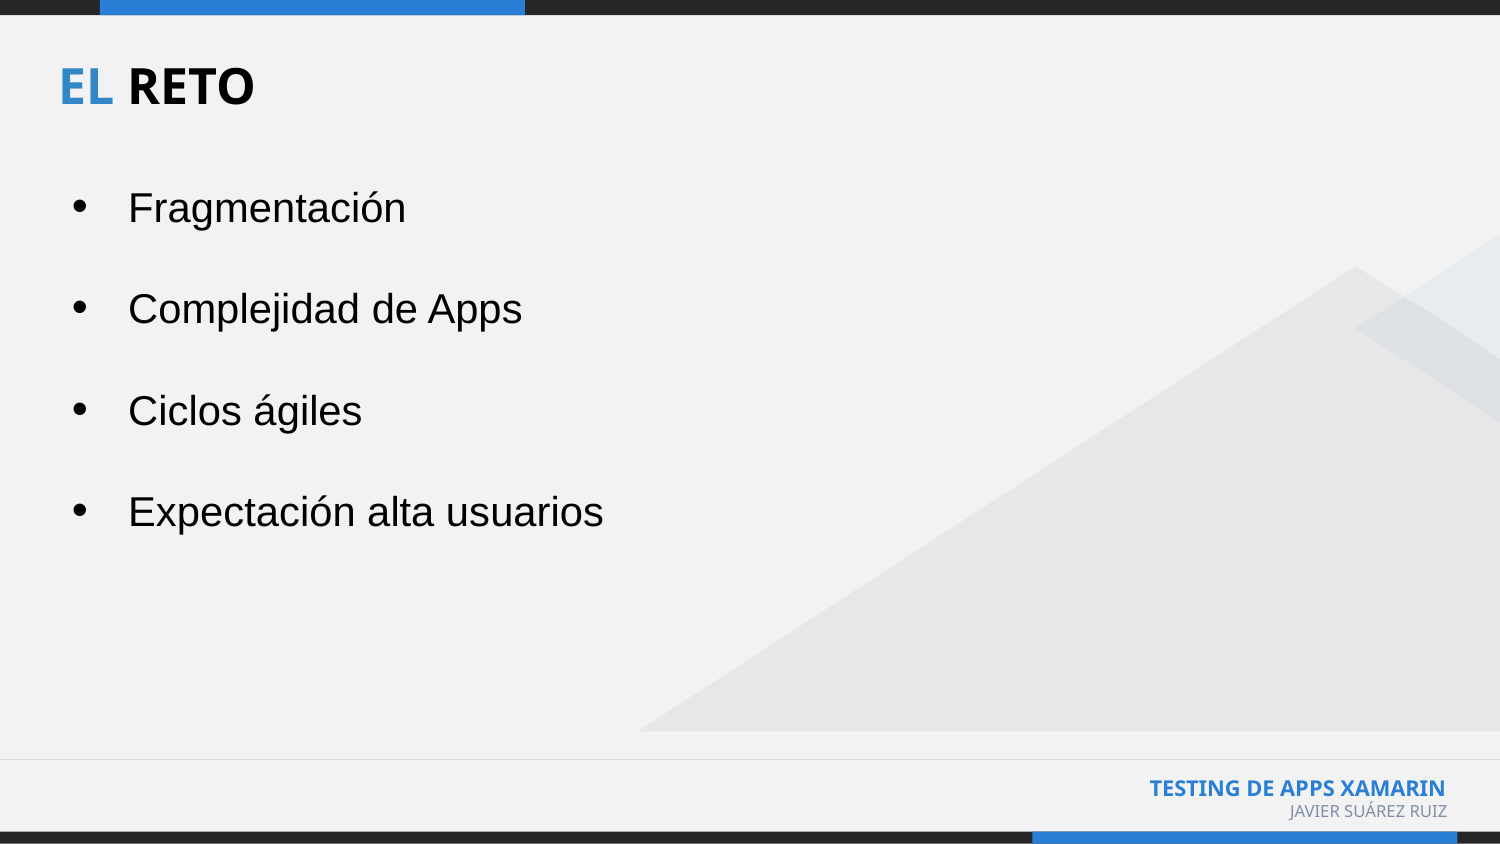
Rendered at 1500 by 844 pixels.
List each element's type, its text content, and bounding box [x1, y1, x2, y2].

title EL RETO [43, 24, 1200, 122]
text_box Fragmentación Complejidad de Apps Ciclos ágiles Expectación alta usuarios [56, 168, 1447, 714]
